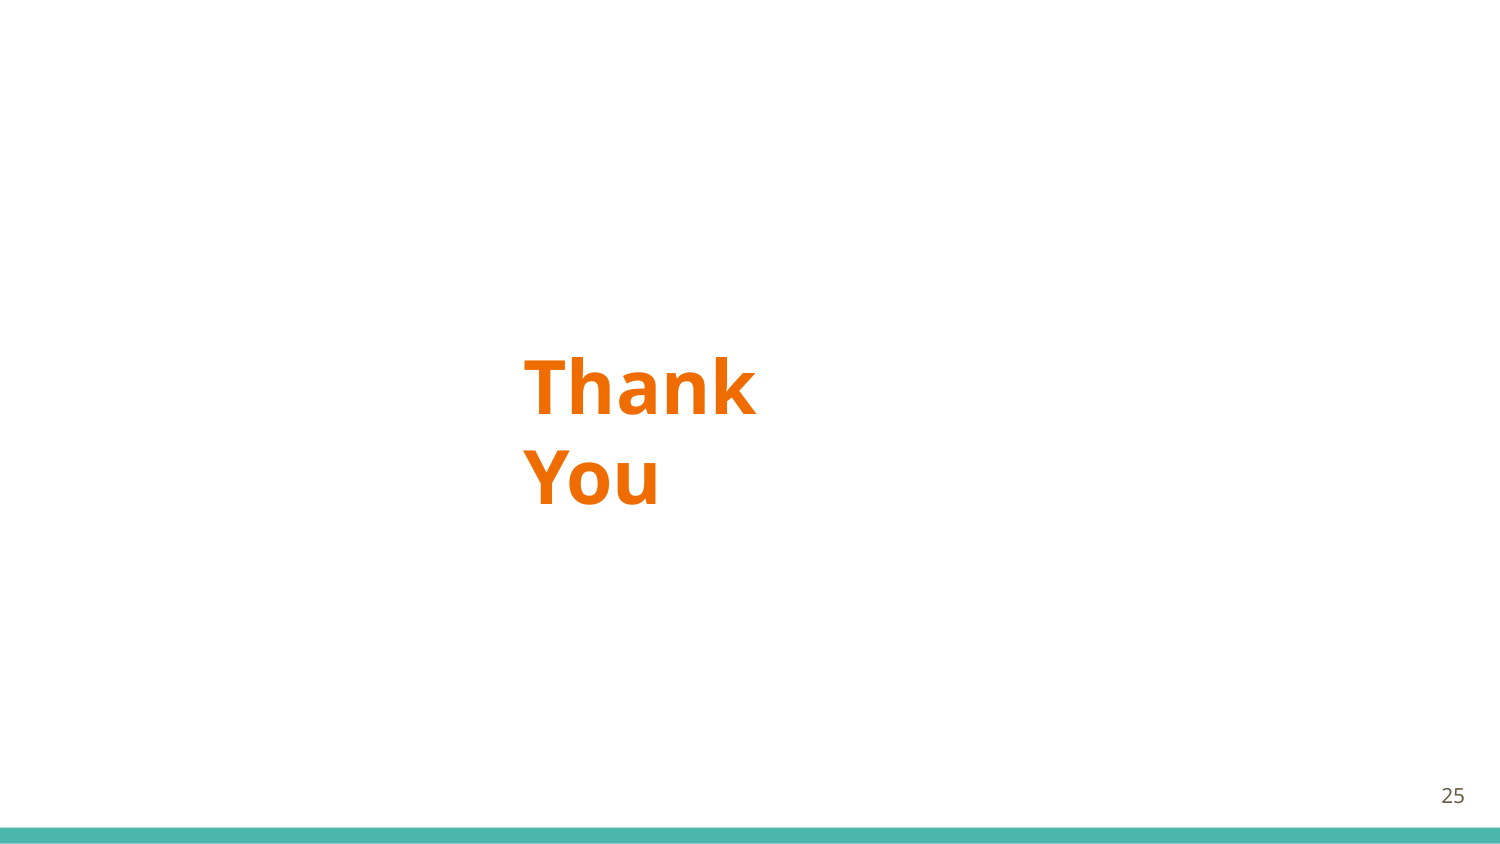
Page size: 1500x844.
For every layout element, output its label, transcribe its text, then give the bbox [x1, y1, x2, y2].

slide_number 25 [1389, 764, 1480, 830]
text_box Thank You [508, 325, 847, 536]
